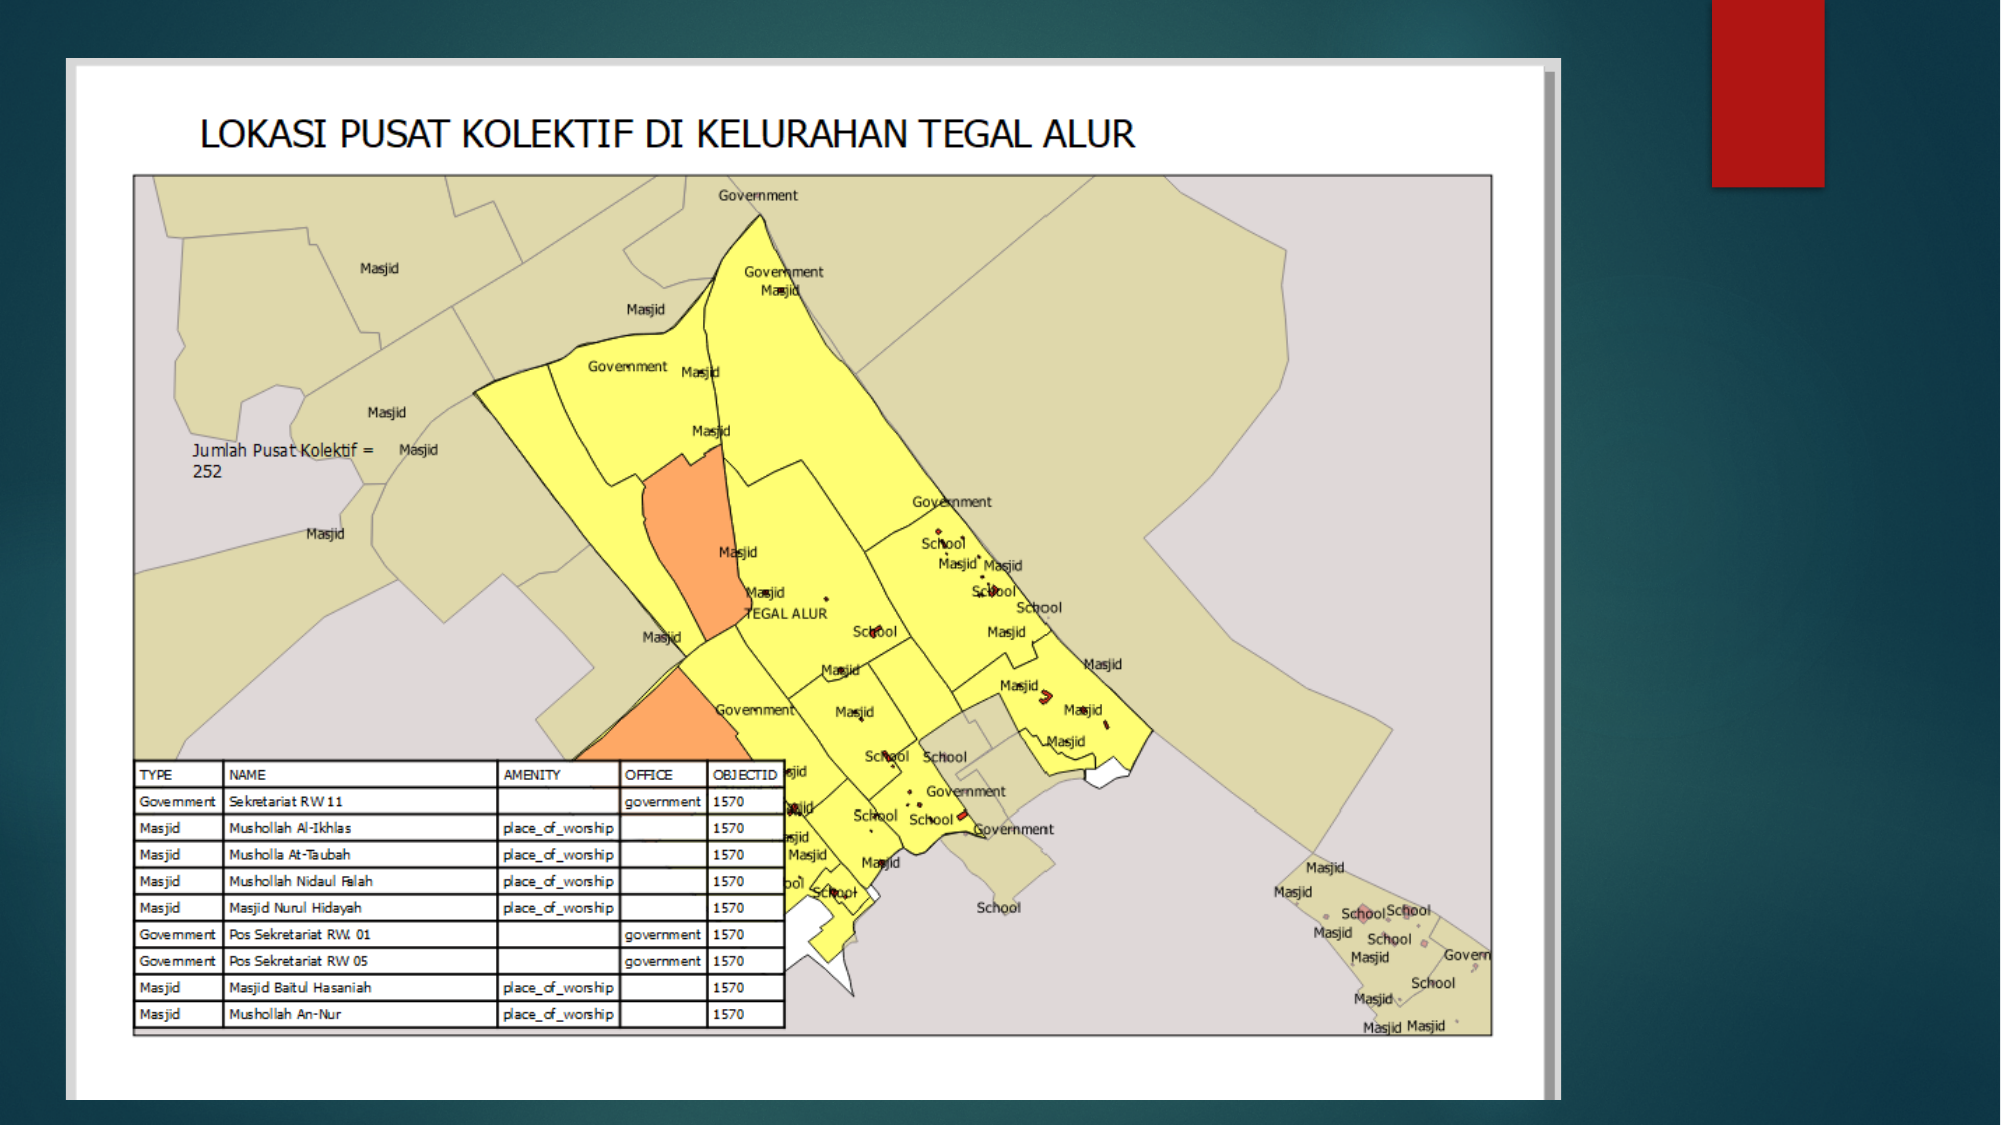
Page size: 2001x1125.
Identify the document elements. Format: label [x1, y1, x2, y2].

picture [0, 0, 1576, 1125]
